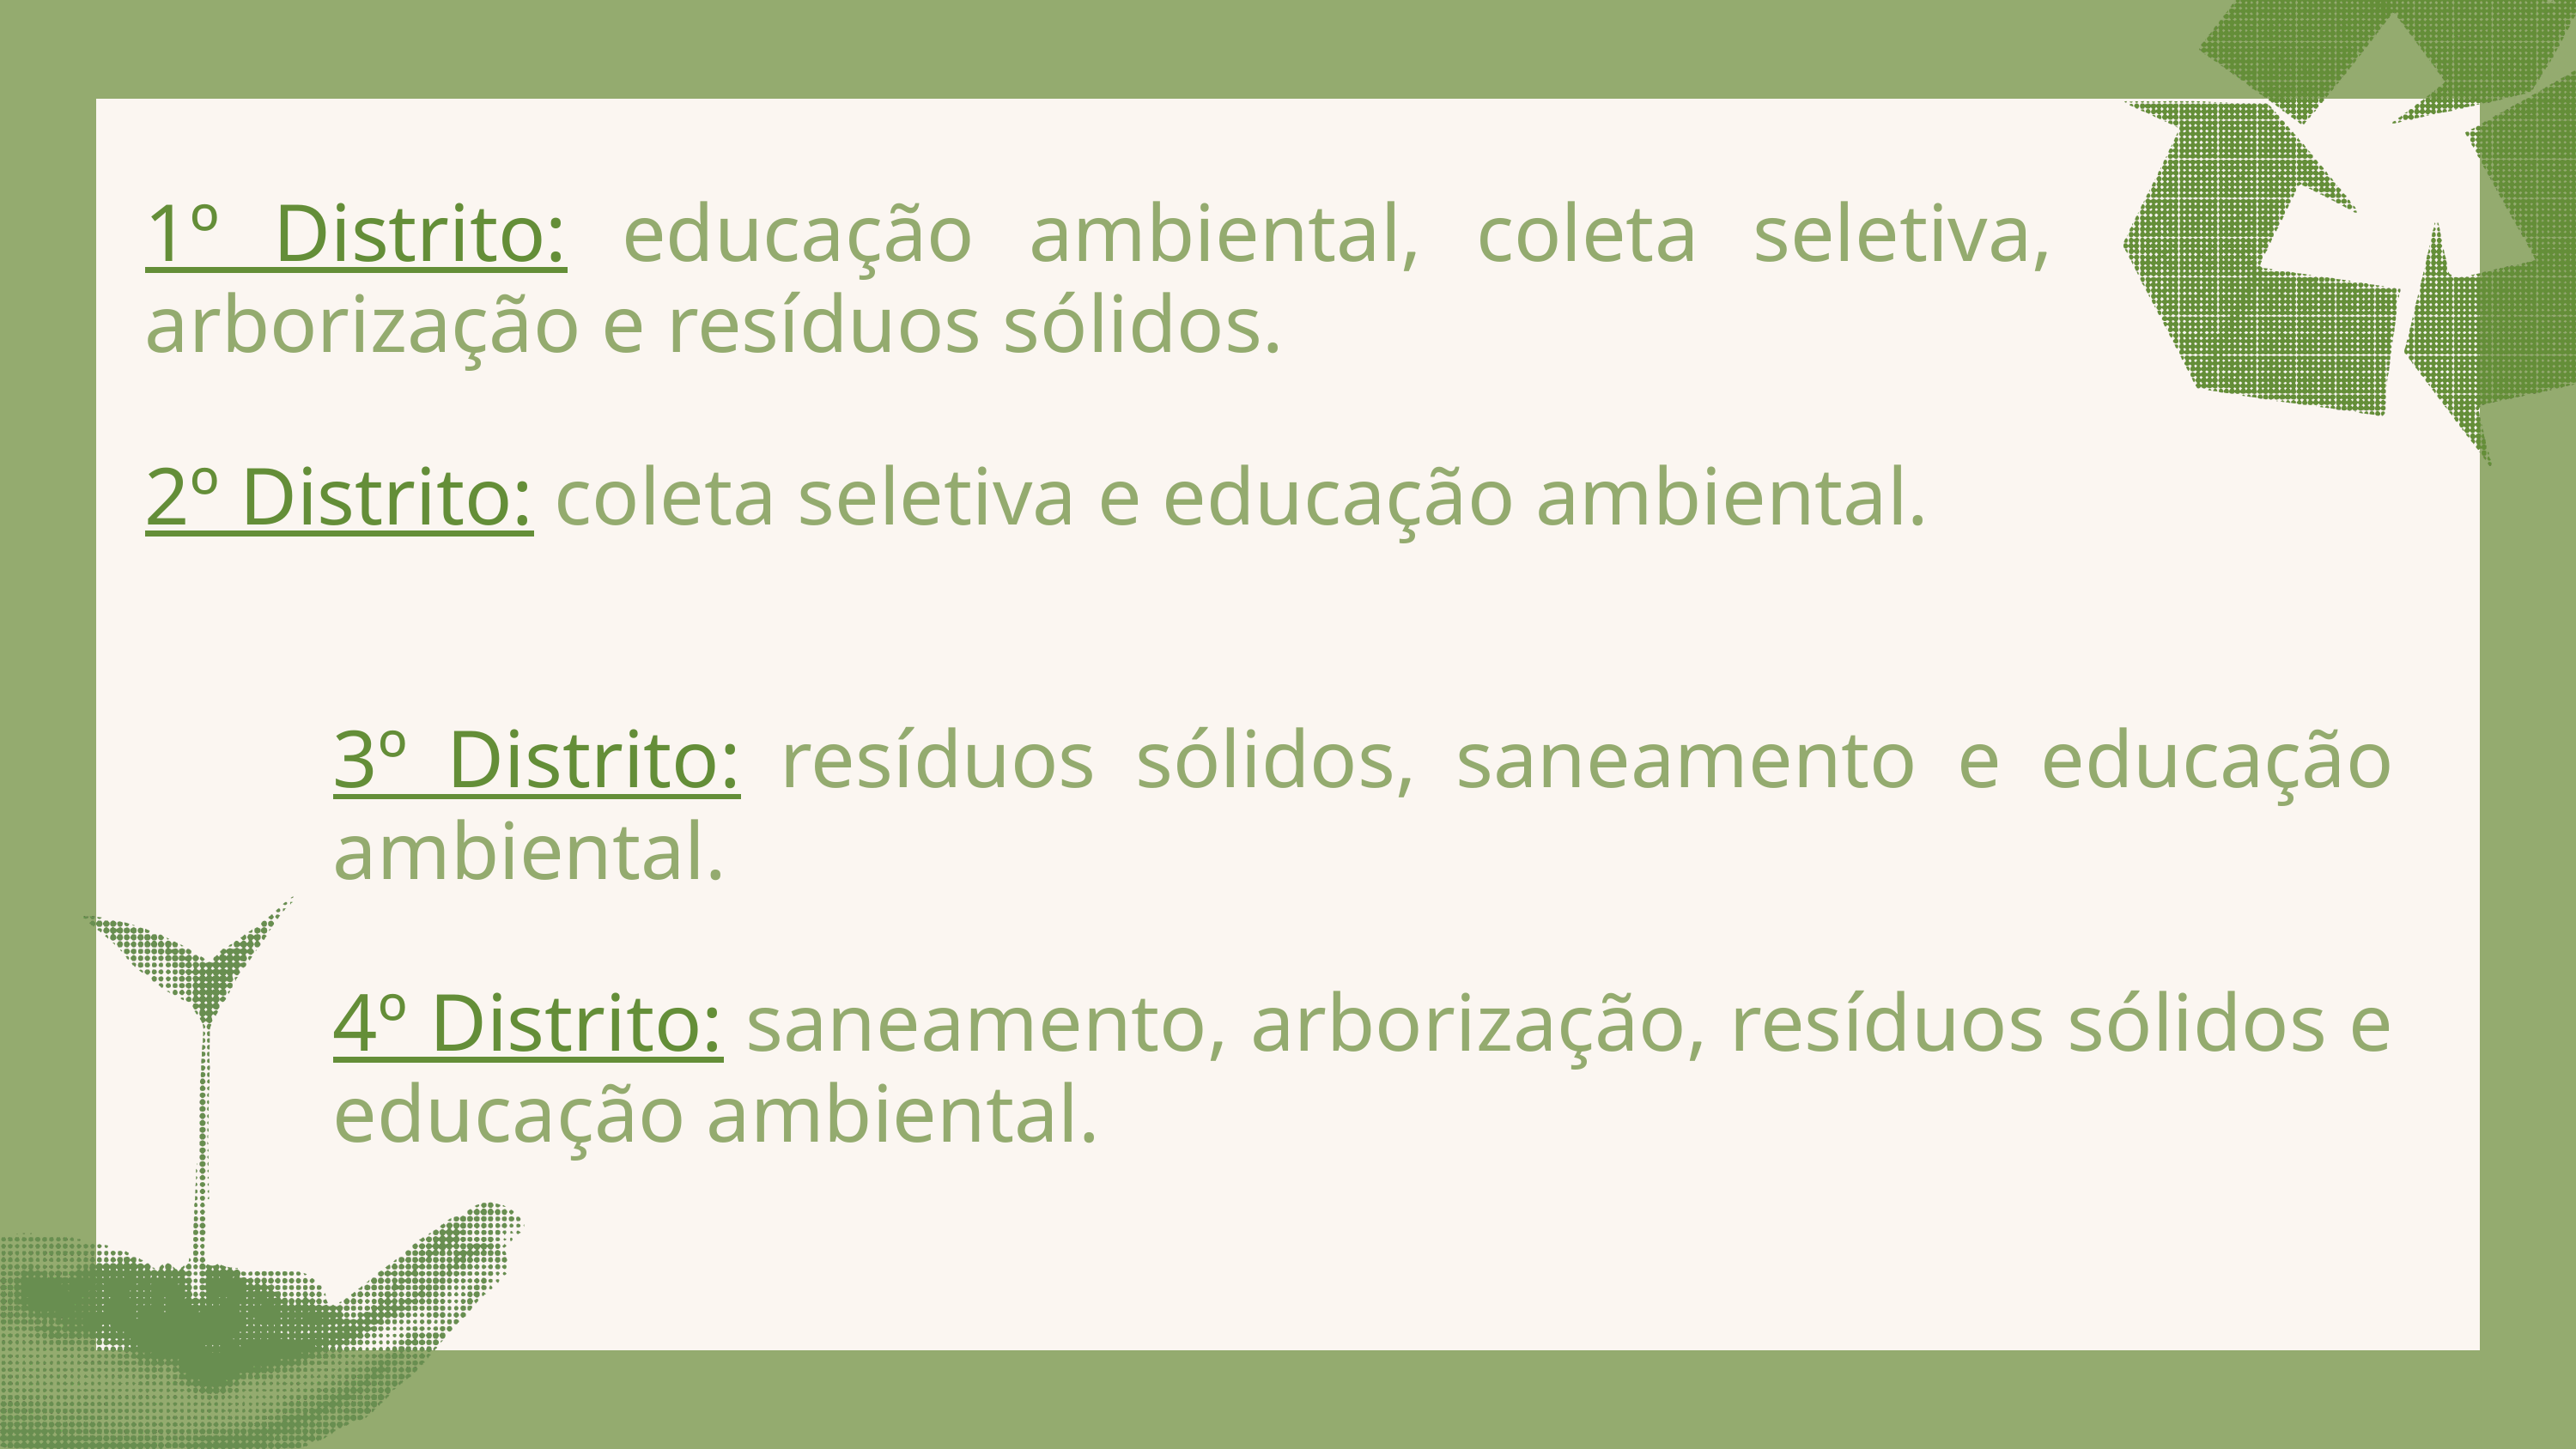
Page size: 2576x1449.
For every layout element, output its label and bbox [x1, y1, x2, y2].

text_box [2123, 0, 2576, 466]
text_box [0, 896, 525, 1449]
text_box [95, 98, 2481, 1351]
